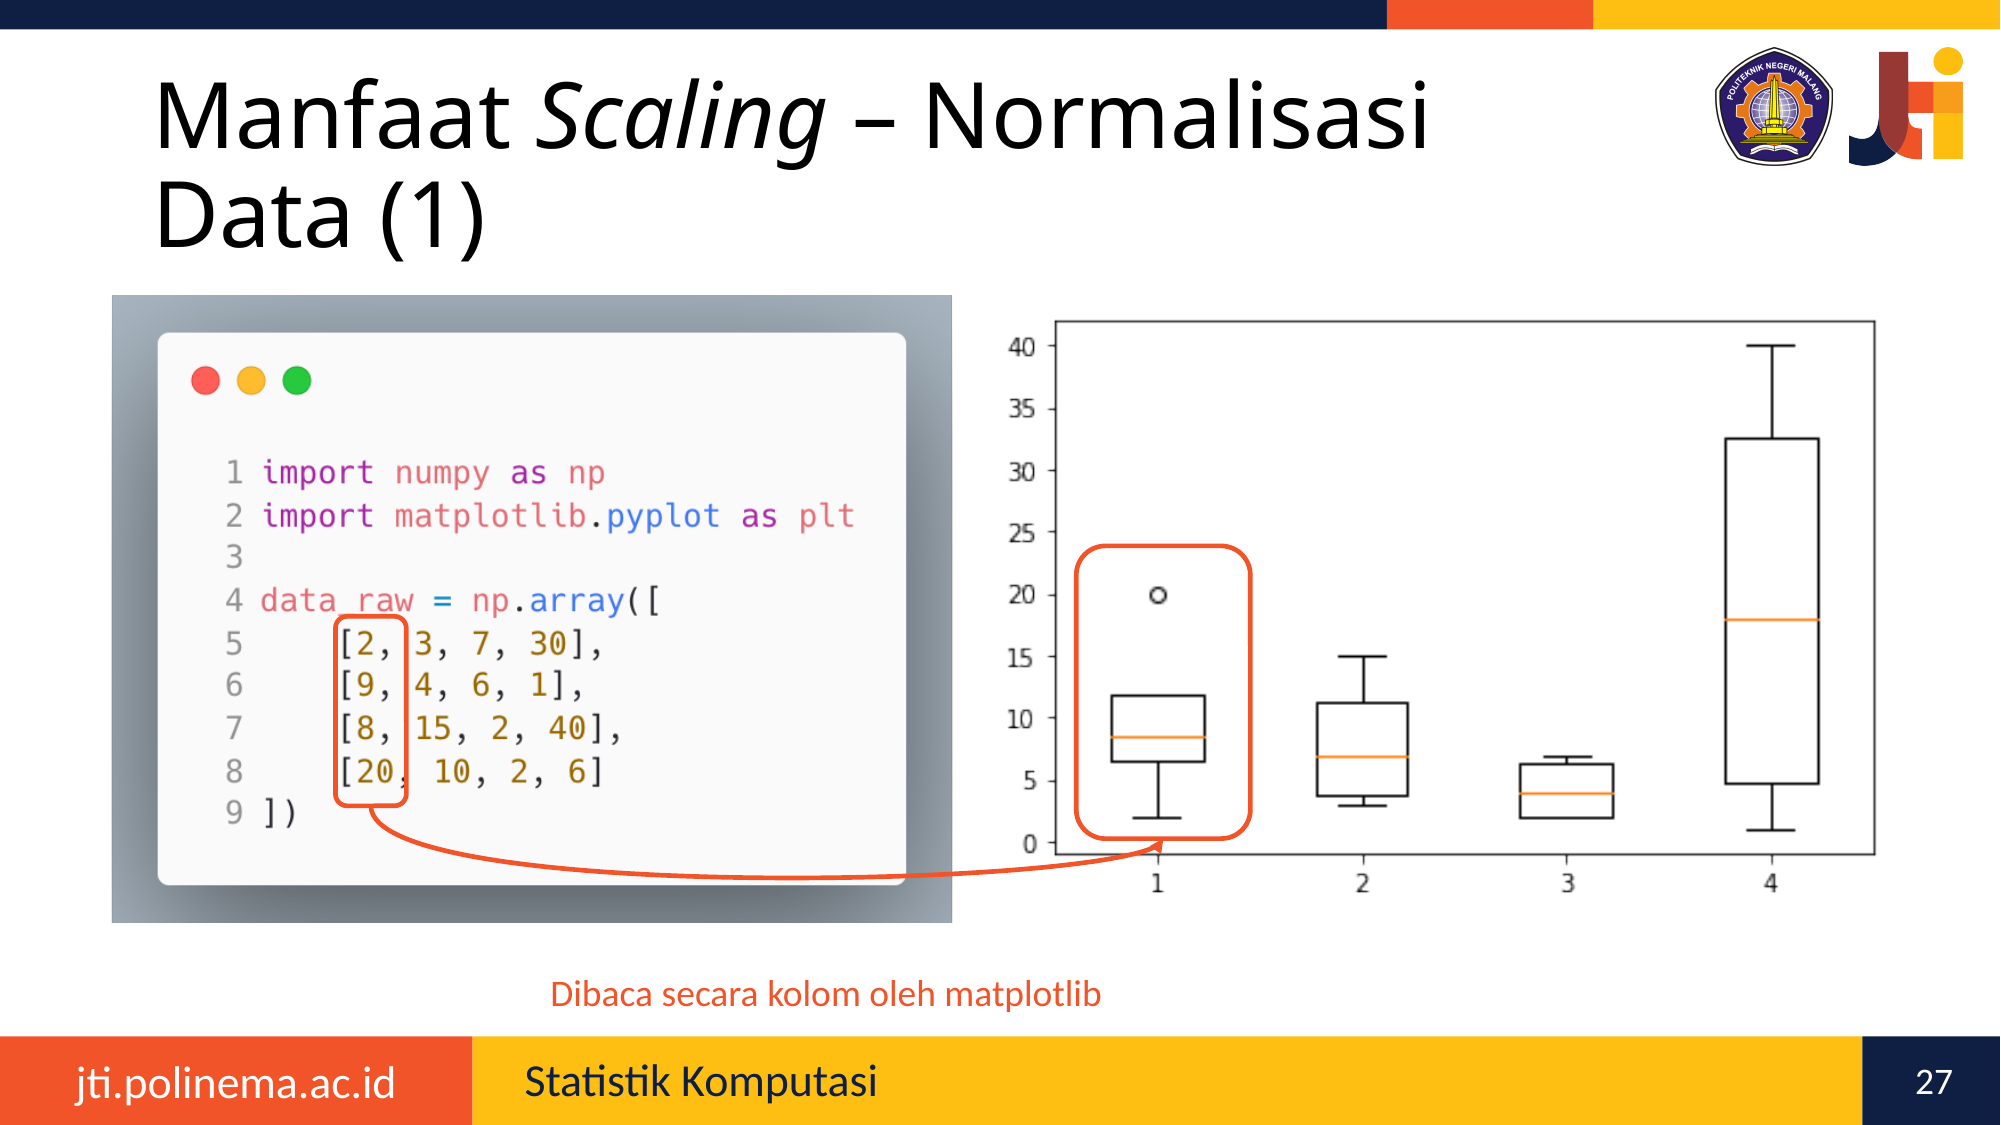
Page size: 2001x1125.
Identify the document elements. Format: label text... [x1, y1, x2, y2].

text_box Dibaca secara kolom oleh matplotlib [535, 961, 750, 1021]
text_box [750, 425, 784, 1125]
title Manfaat Scaling – Normalisasi Data (1) [137, 59, 1673, 278]
slide_number 27 [1888, 1049, 1980, 1110]
picture [111, 295, 953, 923]
picture [989, 306, 1889, 913]
text_box Dibaca secara kolom oleh matplotlib [784, 961, 1118, 1021]
picture [1715, 47, 1833, 166]
